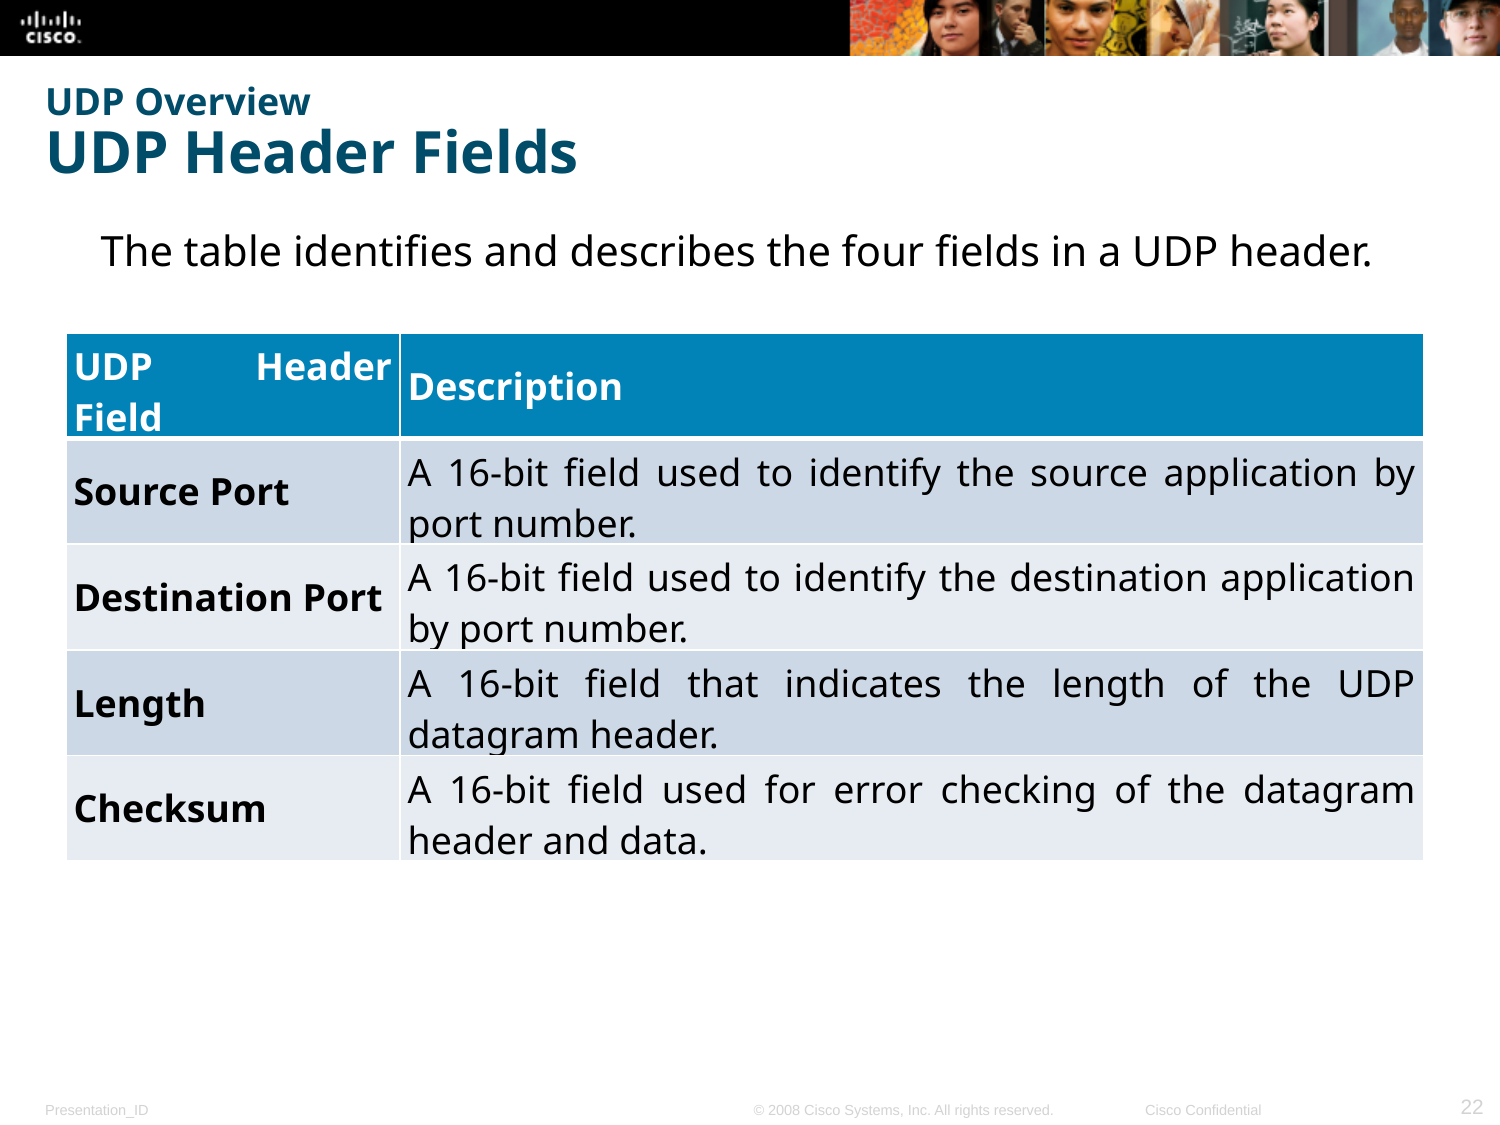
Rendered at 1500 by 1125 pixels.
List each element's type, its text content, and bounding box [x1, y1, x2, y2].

table_header UDP Header Field [67, 334, 399, 436]
title UDP Overview UDP Header Fields [31, 73, 1401, 194]
table_cell A 16-bit field that indicates the length of the UDP datagram header. [401, 651, 1423, 755]
table_cell A 16-bit field used for error checking of the datagram header and data. [401, 756, 1423, 860]
table_cell A 16-bit field used to identify the destination application by port number. [401, 545, 1423, 649]
table_cell A 16-bit field used to identify the source application by port number. [401, 441, 1423, 543]
text_box The table identifies and describes the four fields in a UDP header. [31, 223, 1443, 283]
table_header Description [401, 334, 1423, 436]
table_cell Length [67, 651, 399, 755]
table_cell Source Port [67, 441, 399, 543]
table_cell Destination Port [67, 545, 399, 649]
table_cell Checksum [67, 756, 399, 860]
picture [0, 0, 1500, 56]
